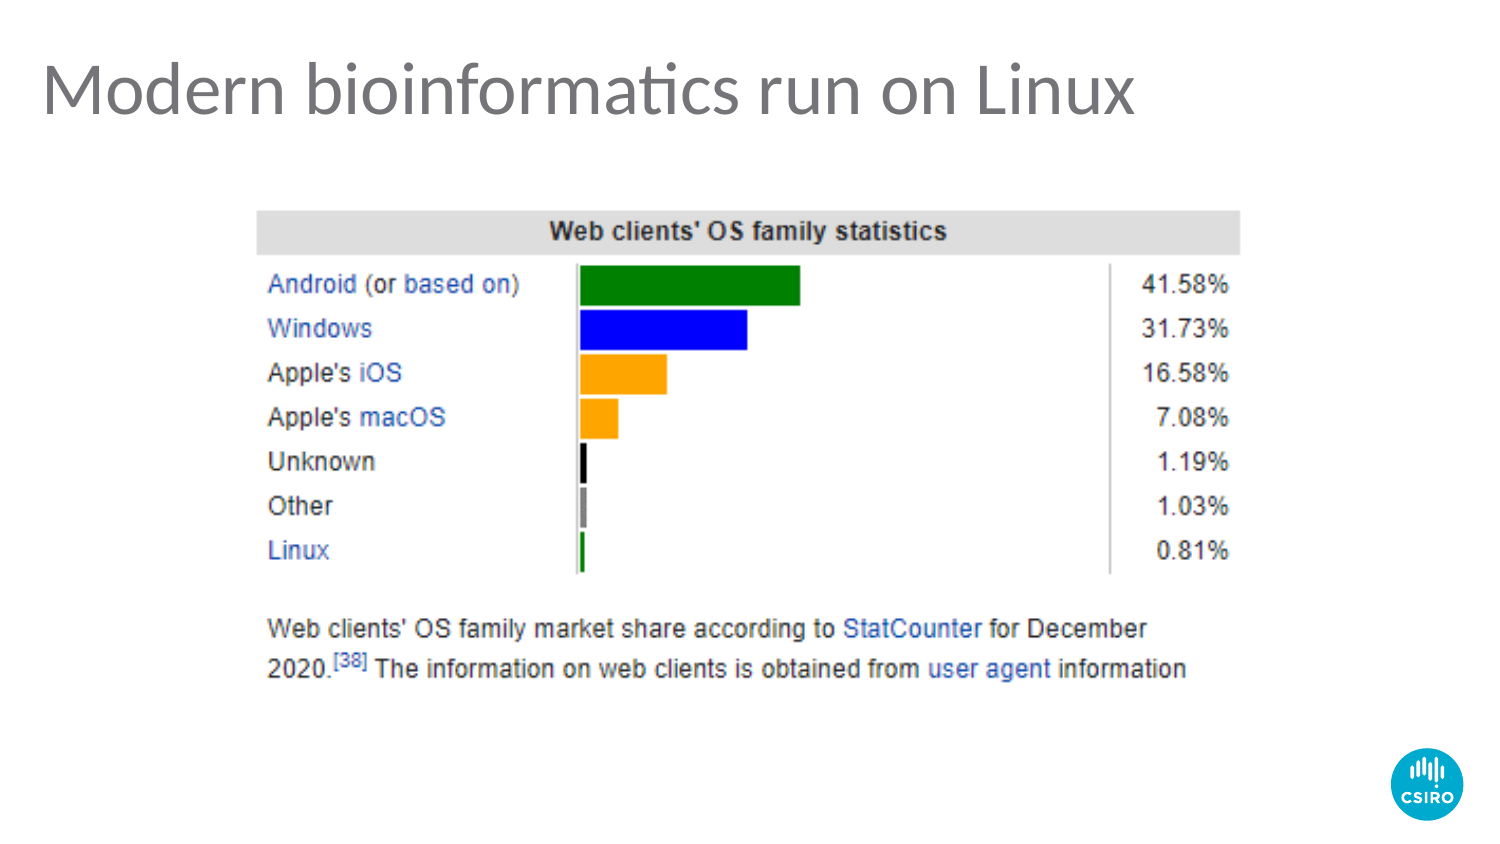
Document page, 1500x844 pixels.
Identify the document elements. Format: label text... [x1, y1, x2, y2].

title Modern bioinformatics run on Linux [41, 39, 1459, 145]
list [253, 208, 1247, 691]
